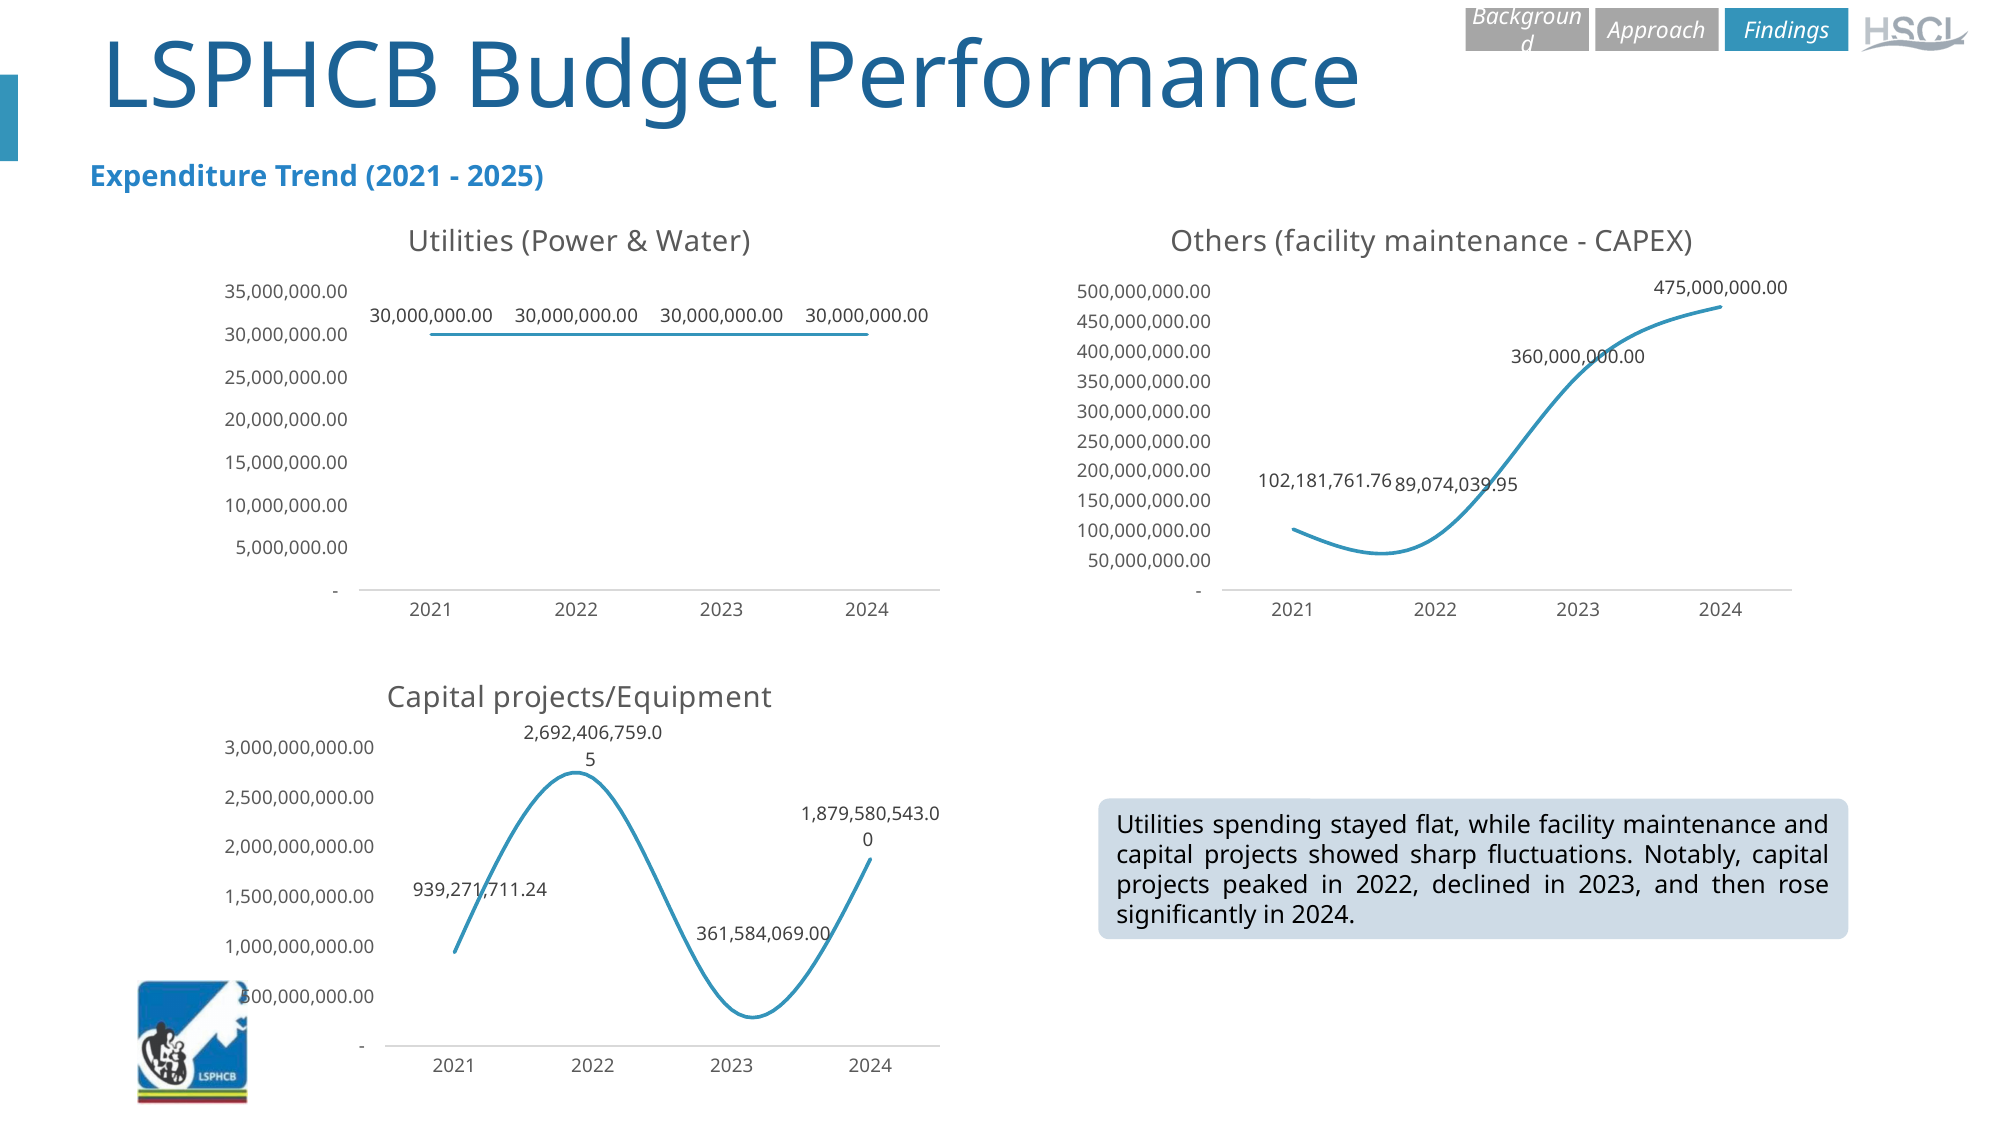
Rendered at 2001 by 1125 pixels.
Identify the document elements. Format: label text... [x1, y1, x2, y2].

picture [137, 980, 248, 1105]
text_box Approach [1594, 7, 1720, 52]
text_box Background [1465, 7, 1590, 52]
text_box Findings [1724, 7, 1849, 52]
title LSPHCB Budget Performance [86, 35, 1444, 122]
text_box Expenditure Trend (2021 - 2025) [74, 149, 766, 200]
chart [204, 650, 955, 1088]
chart [1057, 195, 1808, 632]
chart [204, 195, 955, 632]
text_box Utilities spending stayed flat, while facility maintenance and capital projects showed sharp fluctuations. Notably, capital projects peaked in 2022, declined in 2023, and then rose significantly in 2024. [1098, 798, 1849, 940]
